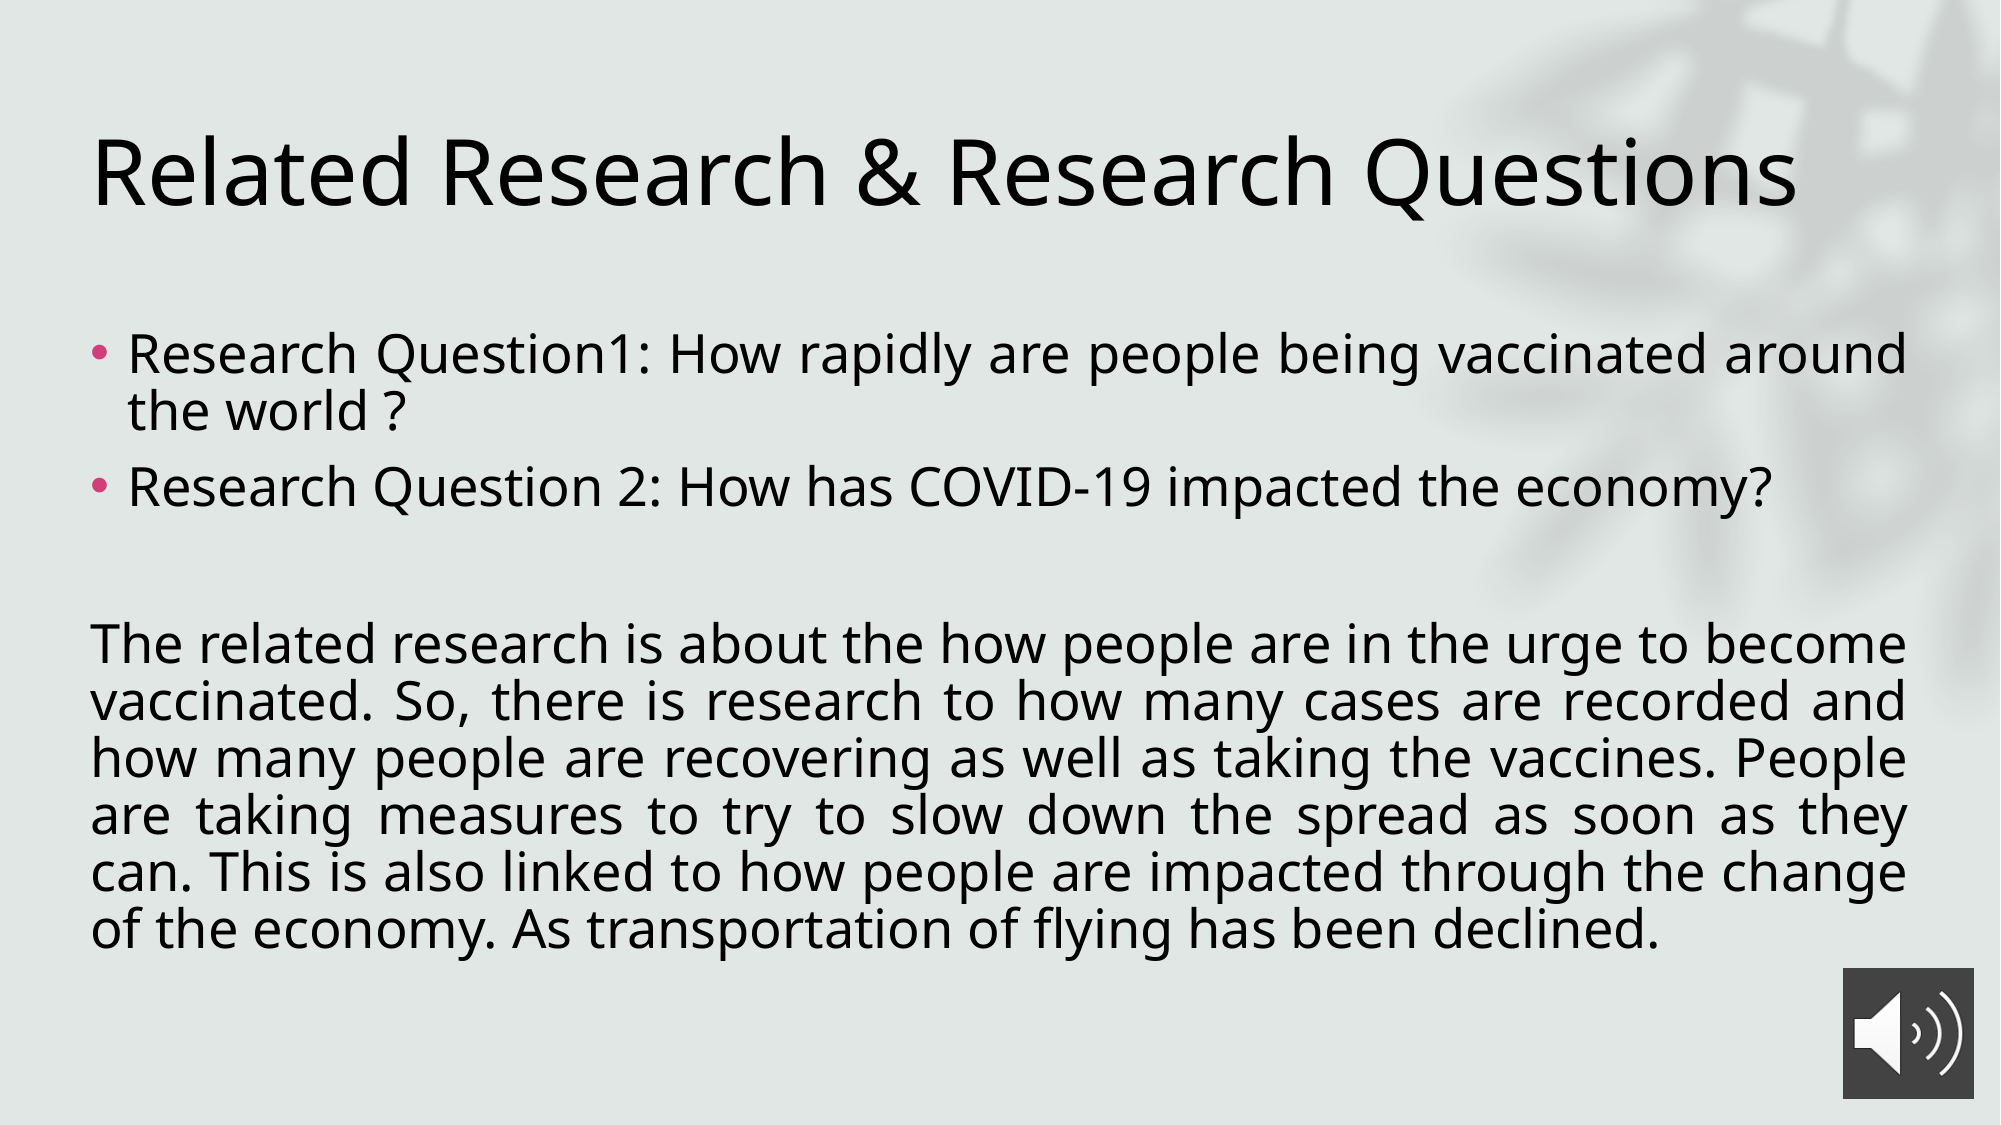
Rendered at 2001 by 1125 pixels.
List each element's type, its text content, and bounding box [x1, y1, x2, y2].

list Research Question1: How rapidly are people being vaccinated around the world ? Research Question 2: How has COVID-19 impacted the economy? The related research is about the how people are in the urge to become vaccinated. So, there is research to how many cases are recorded and how many people are recovering as well as taking the vaccines. People are taking measures to try to slow down the spread as soon as they can. This is also linked to how people are impacted through the change of the economy. As transportation of flying has been declined. [75, 319, 1925, 1009]
title Related Research & Research Questions [75, 60, 1863, 278]
picture [1841, 966, 1975, 1100]
